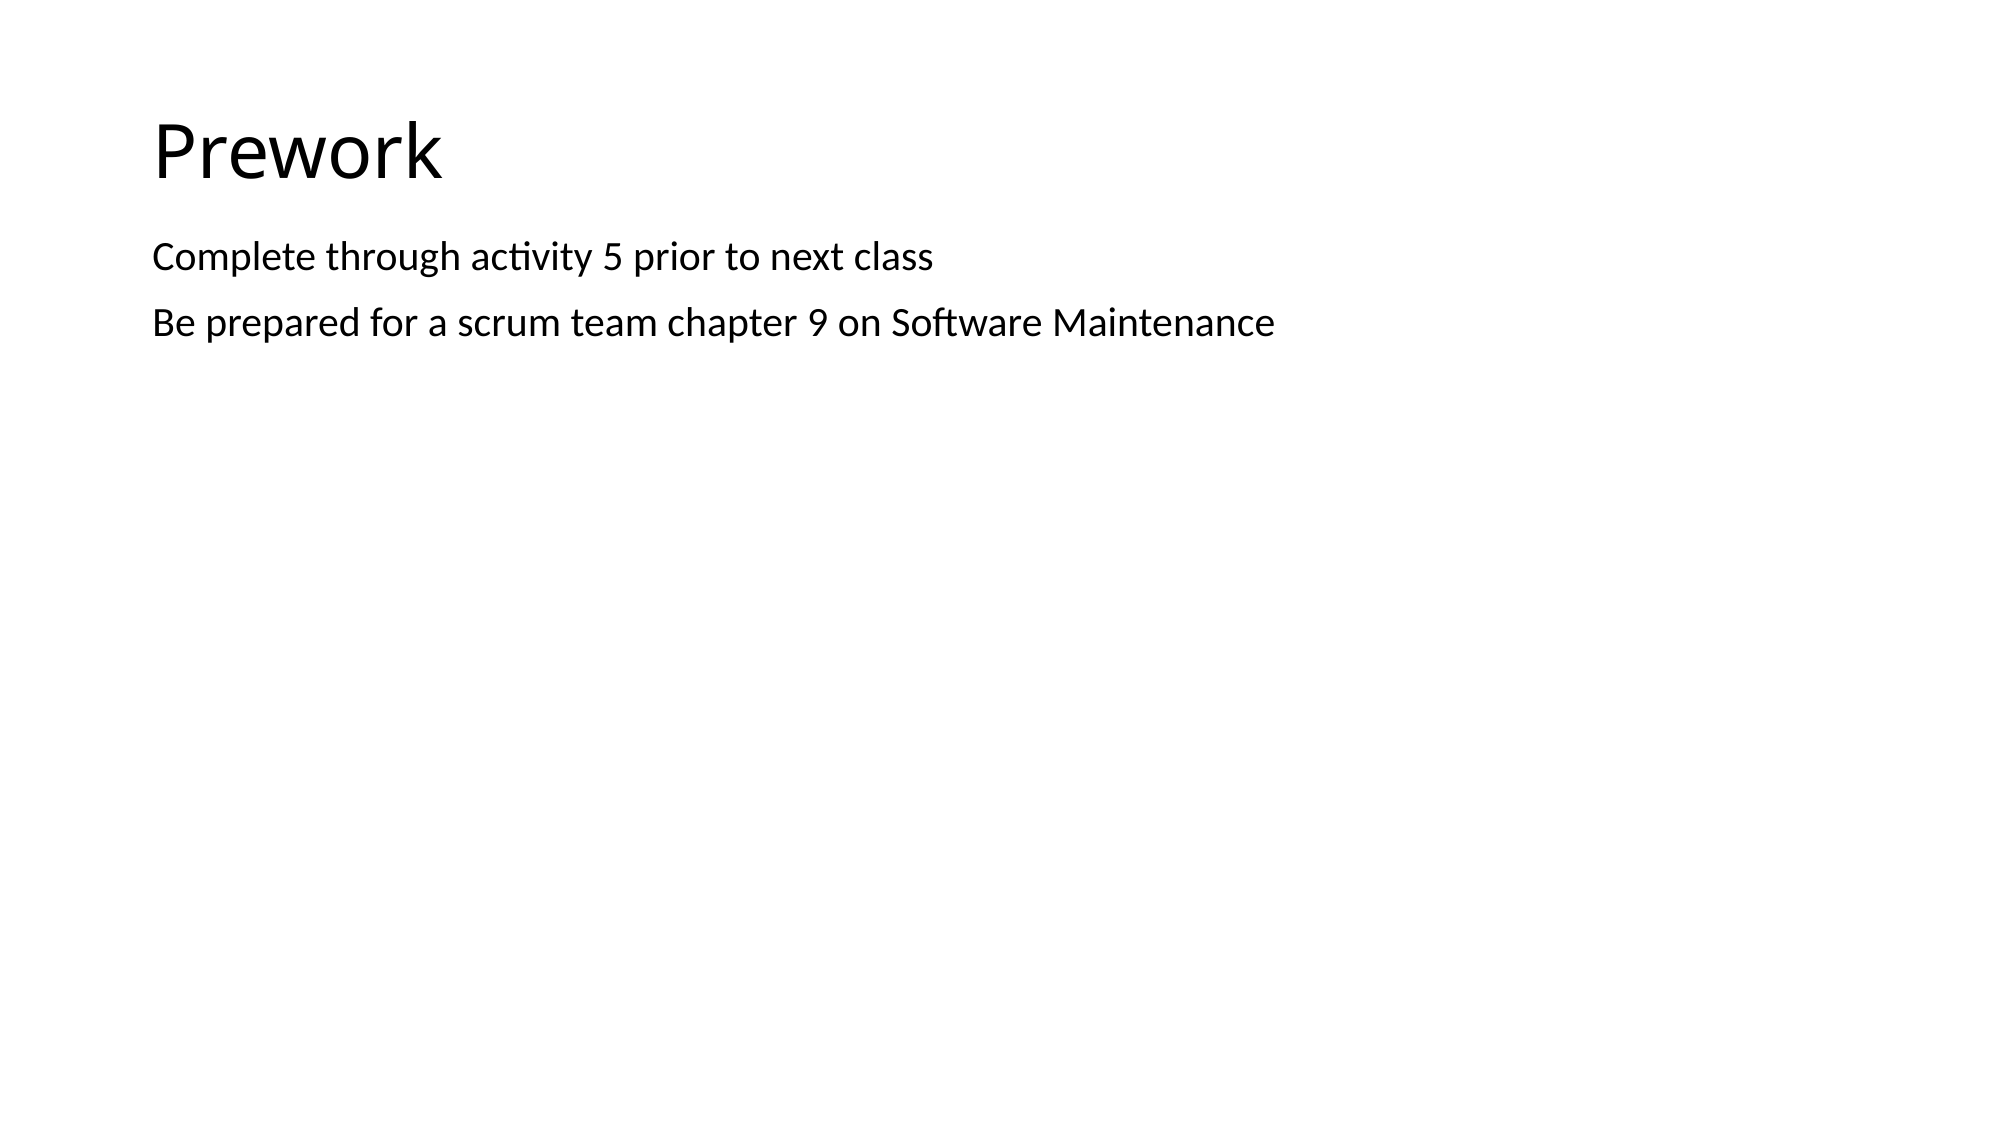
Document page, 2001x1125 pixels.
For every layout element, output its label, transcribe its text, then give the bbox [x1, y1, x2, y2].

title Prework [137, 92, 1863, 215]
list Complete through activity 5 prior to next class Be prepared for a scrum team chapter 9 on Software Maintenance [137, 226, 1863, 1032]
